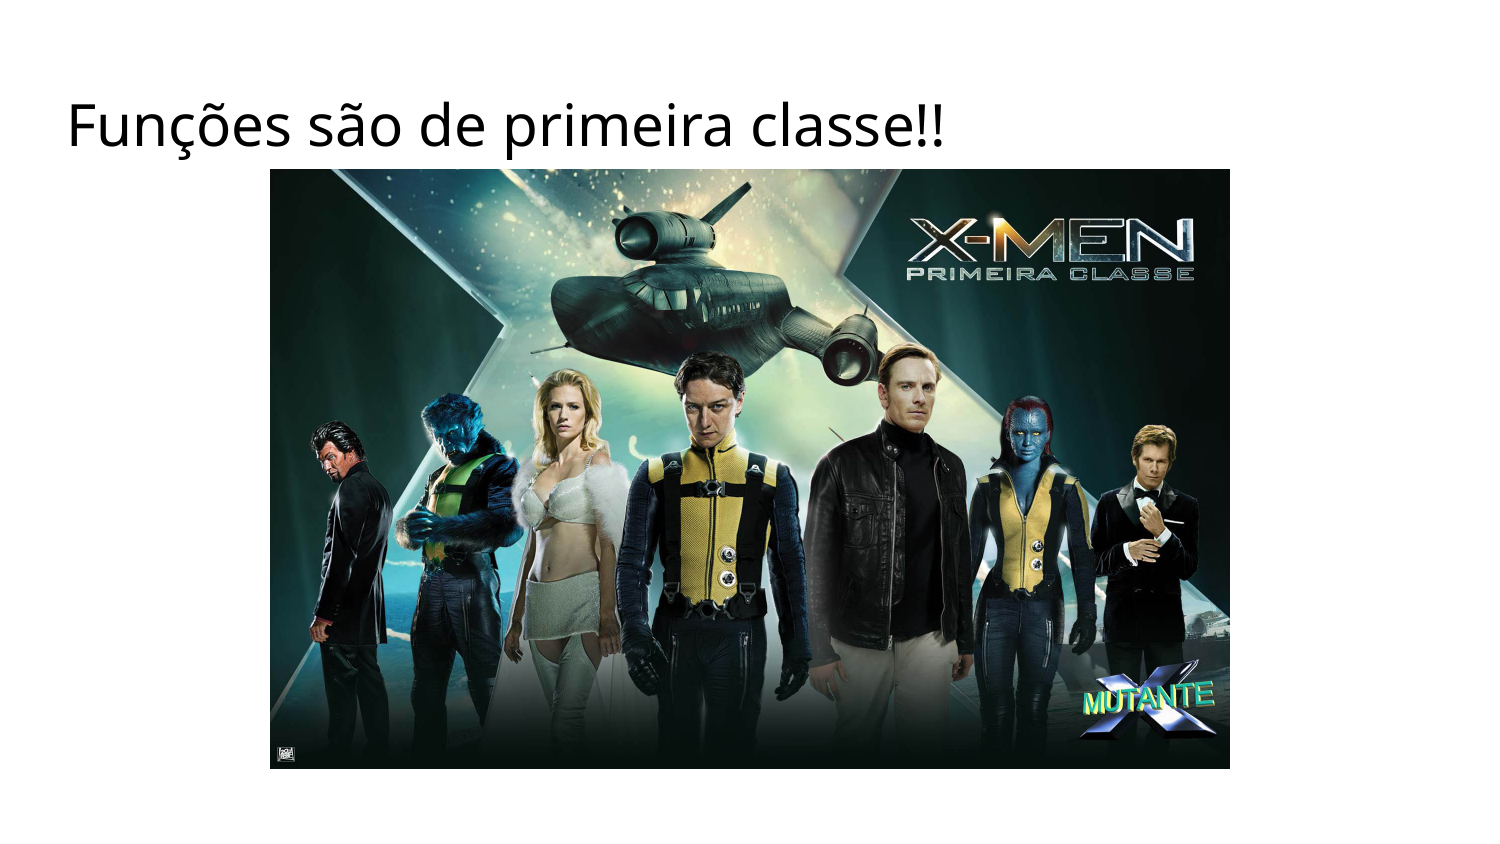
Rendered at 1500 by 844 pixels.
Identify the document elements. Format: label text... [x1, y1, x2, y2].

picture [270, 169, 1230, 769]
title Funções são de primeira classe!! [51, 72, 1449, 167]
